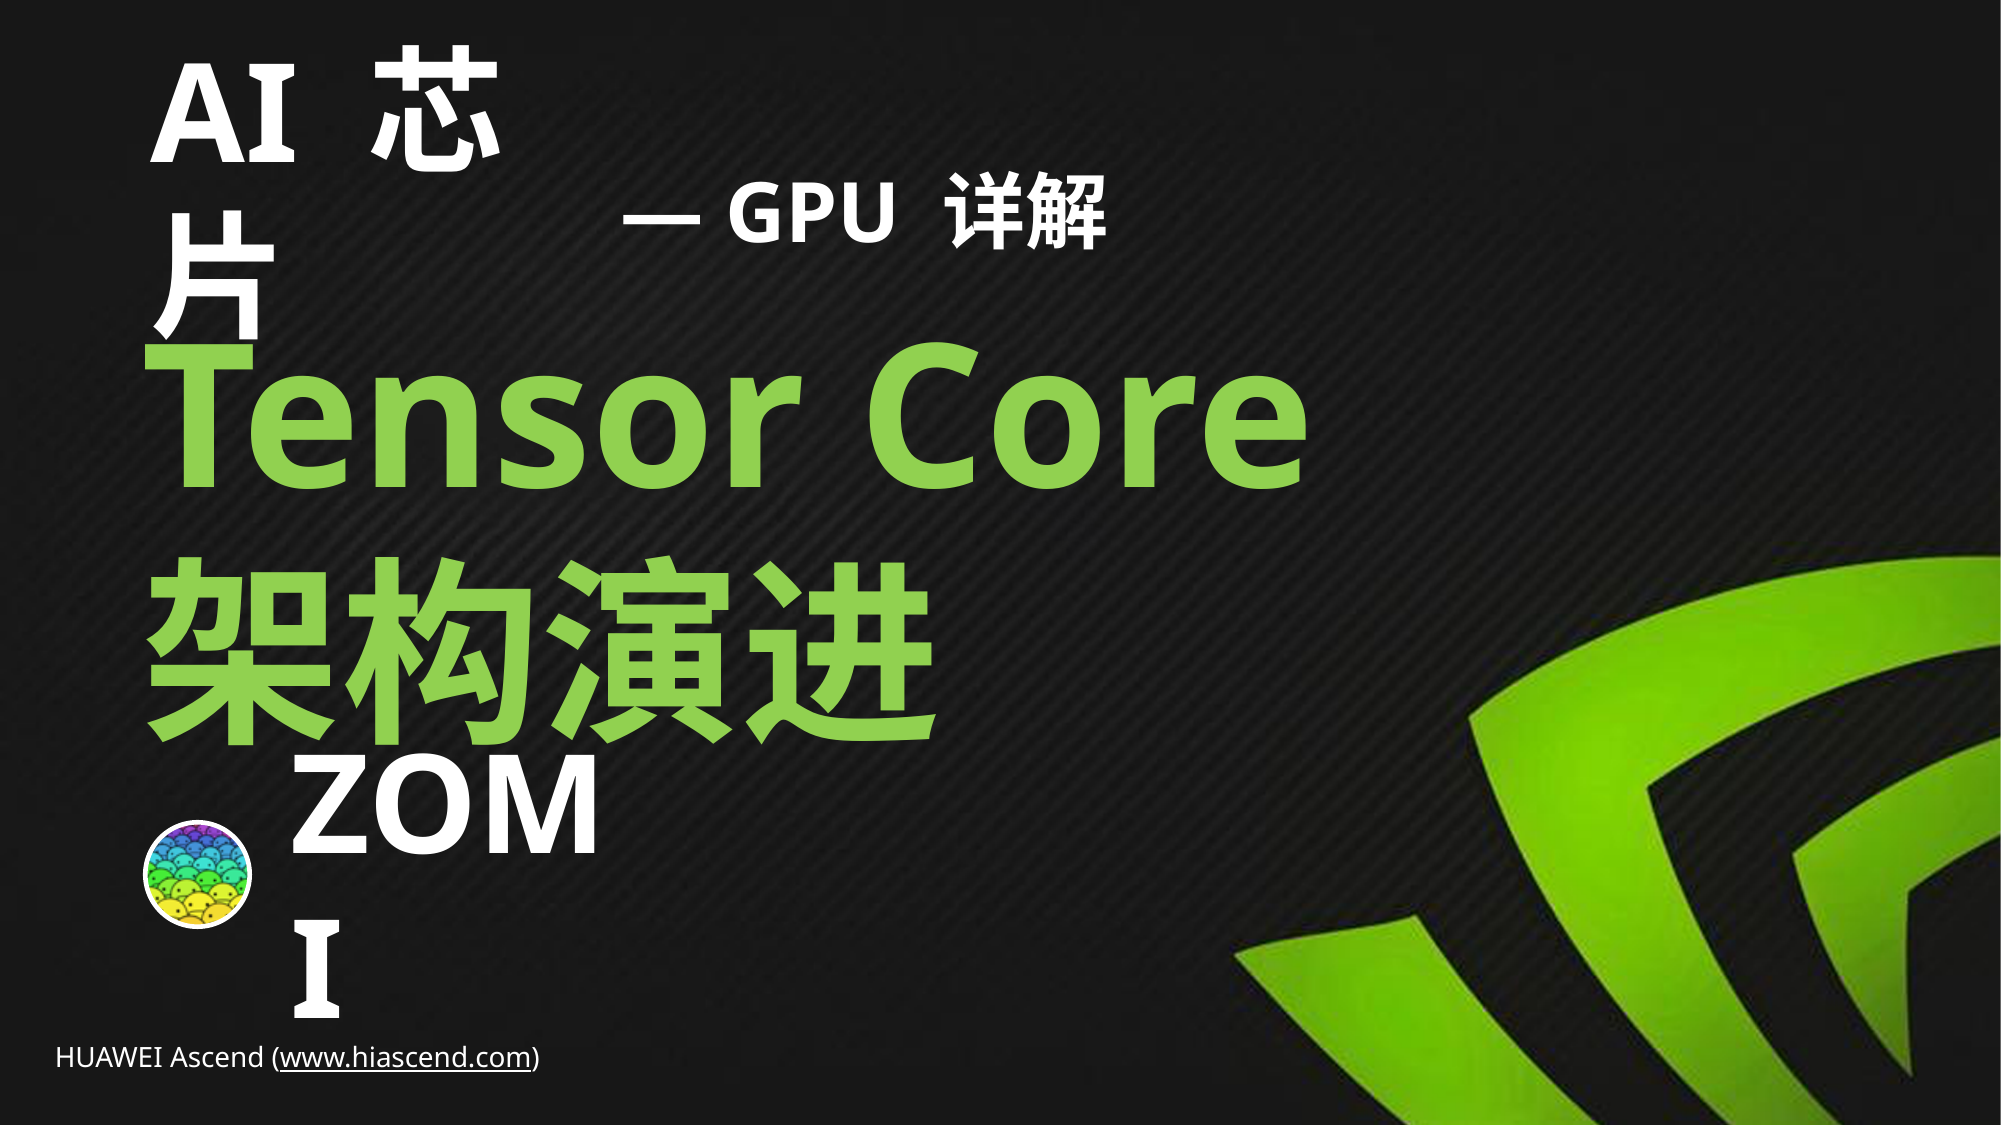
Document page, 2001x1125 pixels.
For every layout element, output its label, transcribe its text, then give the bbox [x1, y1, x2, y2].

picture [0, 0, 2001, 1125]
text_box — GPU 详解 [605, 151, 1124, 267]
subtitle ZOMI [275, 822, 623, 941]
title AI 芯片 [135, 111, 651, 269]
text_box Tensor Core 架构演进 [126, 290, 1839, 764]
